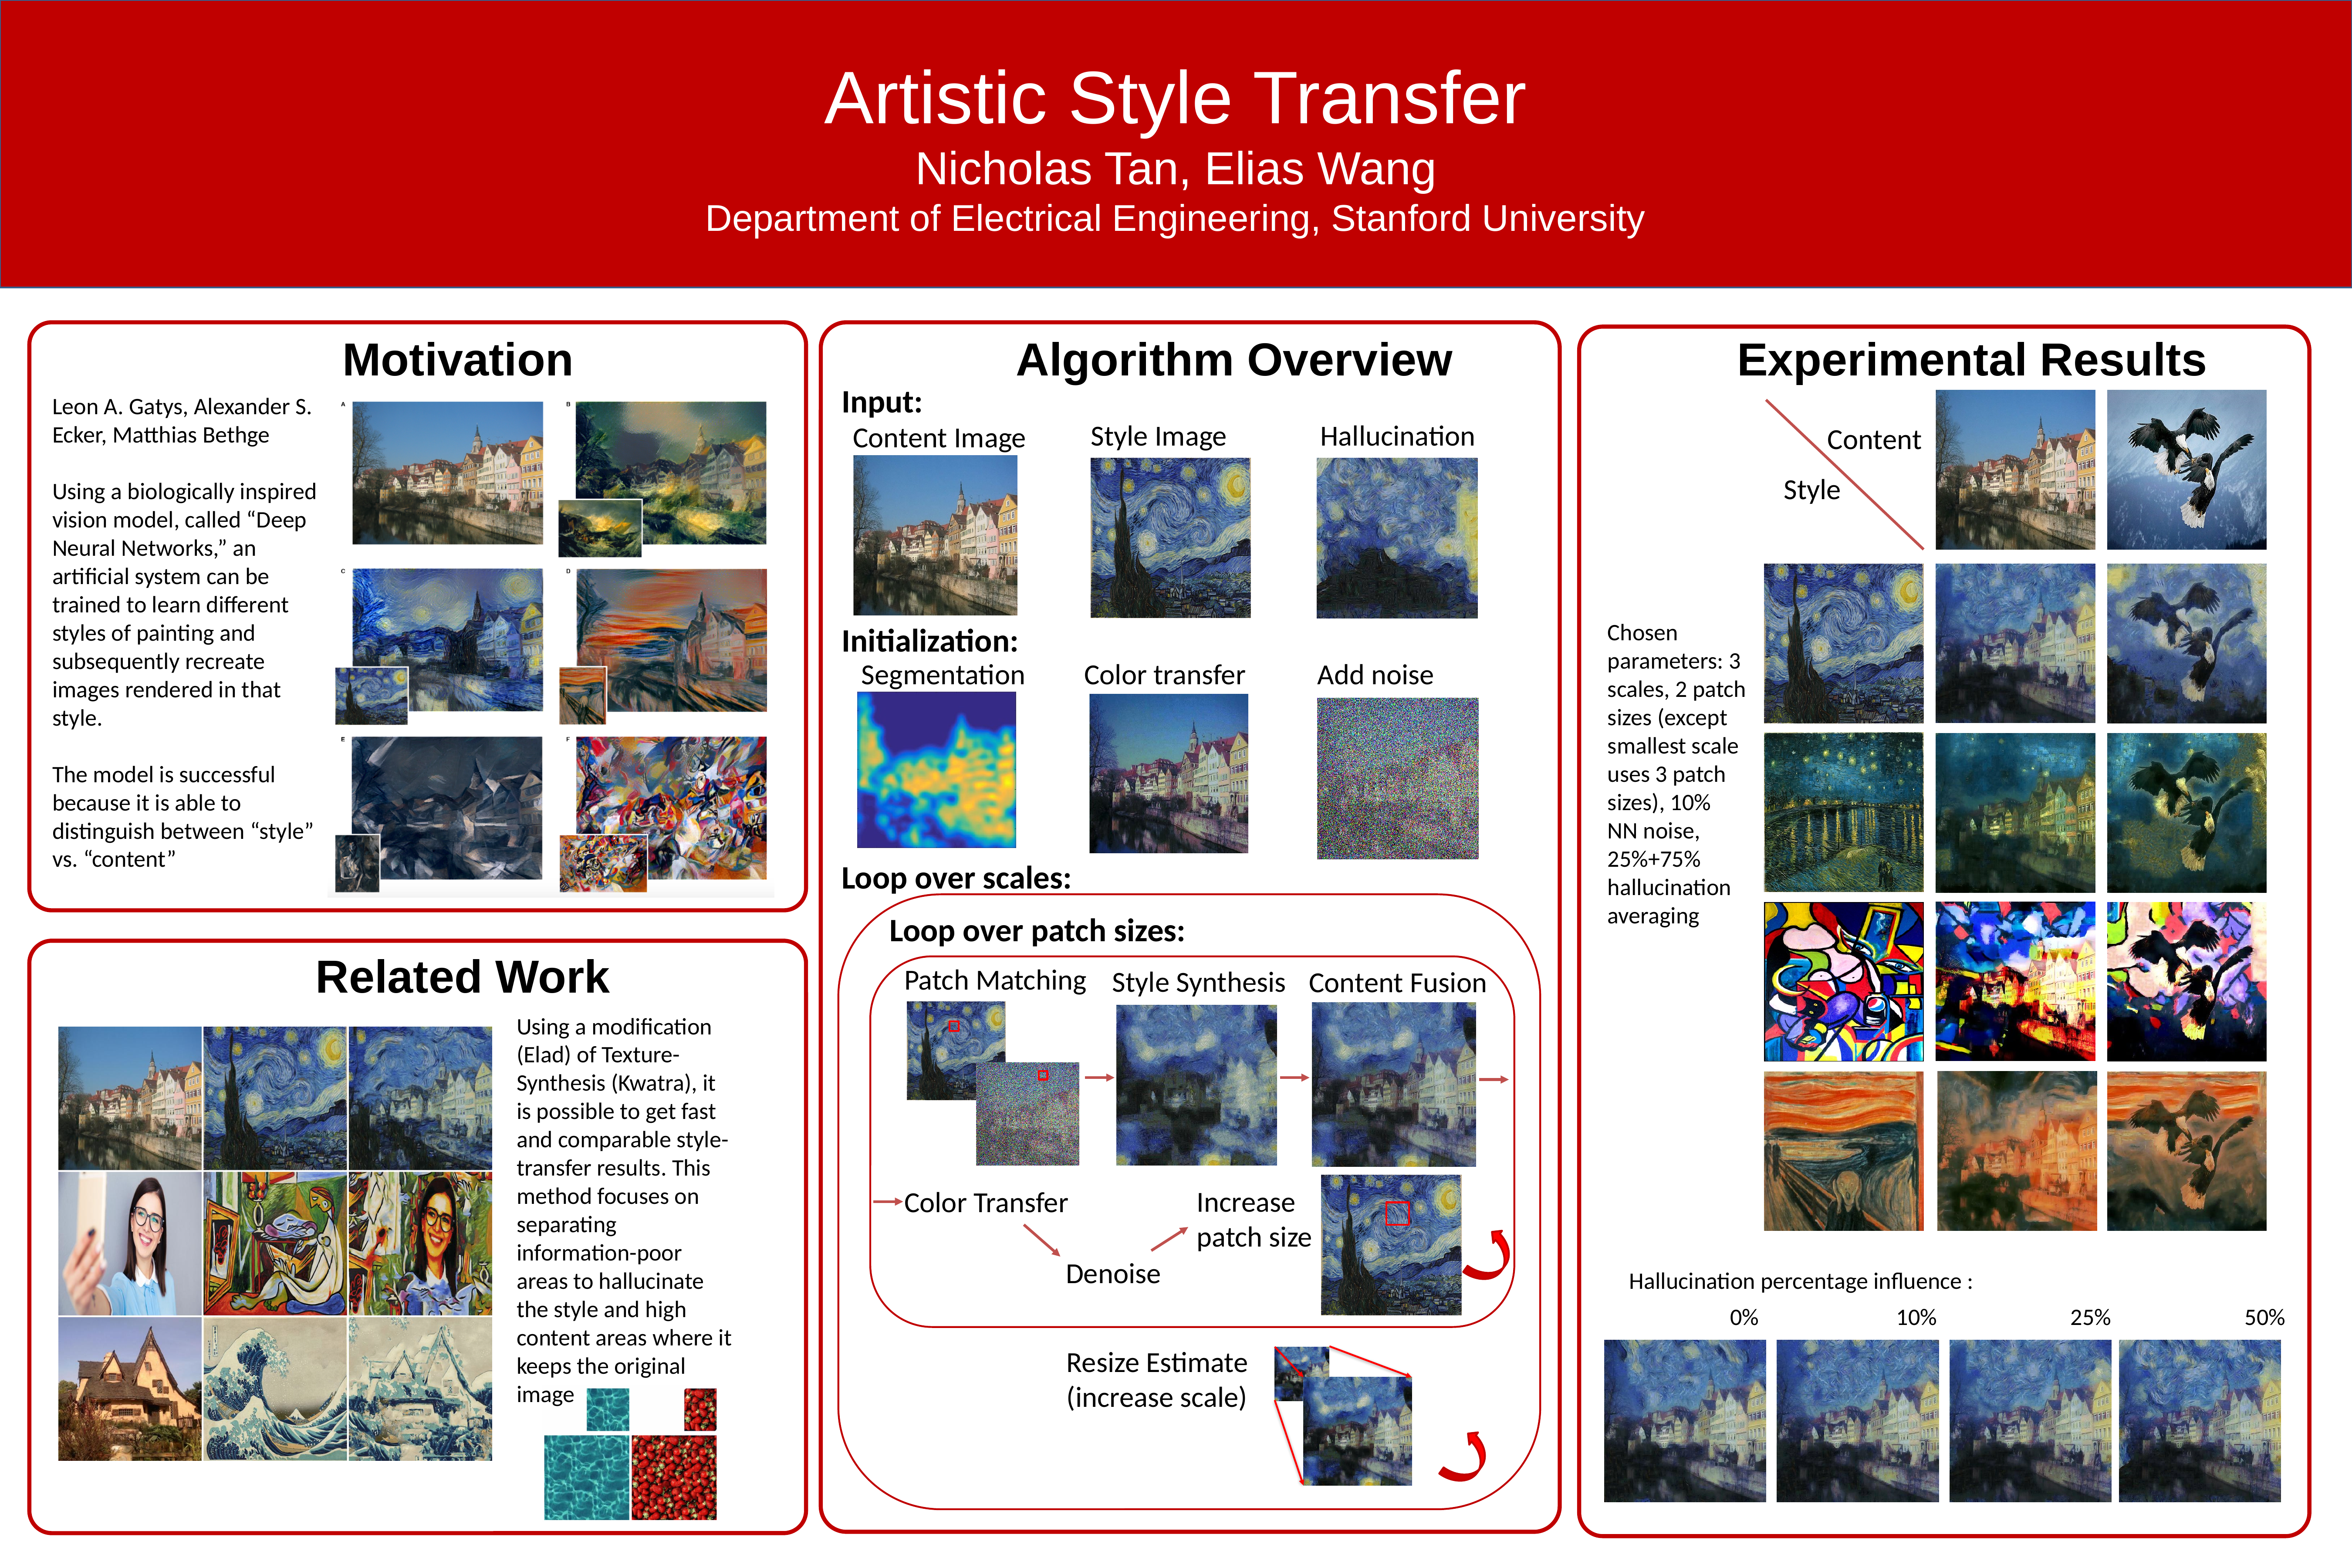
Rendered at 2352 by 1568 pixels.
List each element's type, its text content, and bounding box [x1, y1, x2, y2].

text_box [1024, 1224, 1061, 1257]
text_box [29, 940, 806, 1533]
text_box [821, 322, 1560, 1532]
text_box Input: [838, 377, 1108, 422]
picture [328, 390, 774, 898]
text_box Leon A. Gatys, Alexander S. Ecker, Matthias Bethge Using a biologically inspired vision model, called “Deep Neural Networks,” an artificial system can be trained to learn different styles of painting and subsequently recreate images rendered in that style. The model is successful because it is able to distinguish between “style” vs. “content” [49, 387, 328, 875]
text_box Increase patch size [1193, 1179, 1321, 1256]
text_box Content Image [849, 422, 1072, 457]
text_box 50% [2241, 1298, 2289, 1334]
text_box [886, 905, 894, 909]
text_box [838, 894, 1541, 1510]
picture [543, 1365, 719, 1542]
text_box Algorithm Overview [924, 326, 1545, 388]
picture [857, 692, 1016, 848]
text_box Motivation [39, 326, 877, 388]
picture [1312, 1002, 1477, 1167]
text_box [1321, 1175, 1462, 1315]
text_box Color transfer [1081, 652, 1276, 693]
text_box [907, 1001, 1079, 1166]
picture [853, 455, 1017, 616]
picture [1317, 698, 1479, 859]
text_box [1579, 326, 2310, 1536]
text_box Initialization: [838, 615, 1109, 662]
text_box Experimental Results [1678, 326, 2267, 388]
text_box 25% [2067, 1298, 2115, 1334]
text_box Loop over scales: [838, 853, 1136, 899]
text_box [1274, 1346, 1412, 1486]
picture [1090, 458, 1251, 618]
text_box Hallucination [1317, 413, 1539, 455]
text_box [29, 322, 806, 911]
text_box Chosen parameters: 3 scales, 2 patch sizes (except smallest scale uses 3 patch sizes), 10% NN noise, 25%+75% hallucination averaging [1604, 614, 1750, 932]
text_box Hallucination percentage influence : [1626, 1262, 1978, 1297]
text_box Related Work [44, 943, 853, 1005]
picture [1116, 1005, 1277, 1166]
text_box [1764, 390, 2267, 1231]
text_box [1439, 1432, 1485, 1481]
text_box [1463, 1230, 1509, 1279]
text_box Style Image [1088, 413, 1310, 455]
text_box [1766, 399, 1924, 550]
text_box 0% [1727, 1298, 1762, 1334]
picture [52, 1020, 499, 1467]
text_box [0, 0, 2352, 288]
text_box Using a modification (Elad) of Texture-Synthesis (Kwatra), it is possible to get fast and comparable style-transfer results. This method focuses on separating information-poor areas to hallucinate the style and high content areas where it keeps the original image [513, 1007, 737, 1410]
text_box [1151, 1227, 1189, 1251]
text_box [1604, 1340, 2281, 1502]
text_box Segmentation [858, 662, 1054, 694]
text_box Add noise [1314, 652, 1527, 694]
picture [1089, 694, 1249, 853]
text_box 10% [1893, 1298, 1941, 1334]
picture [1317, 458, 1478, 618]
